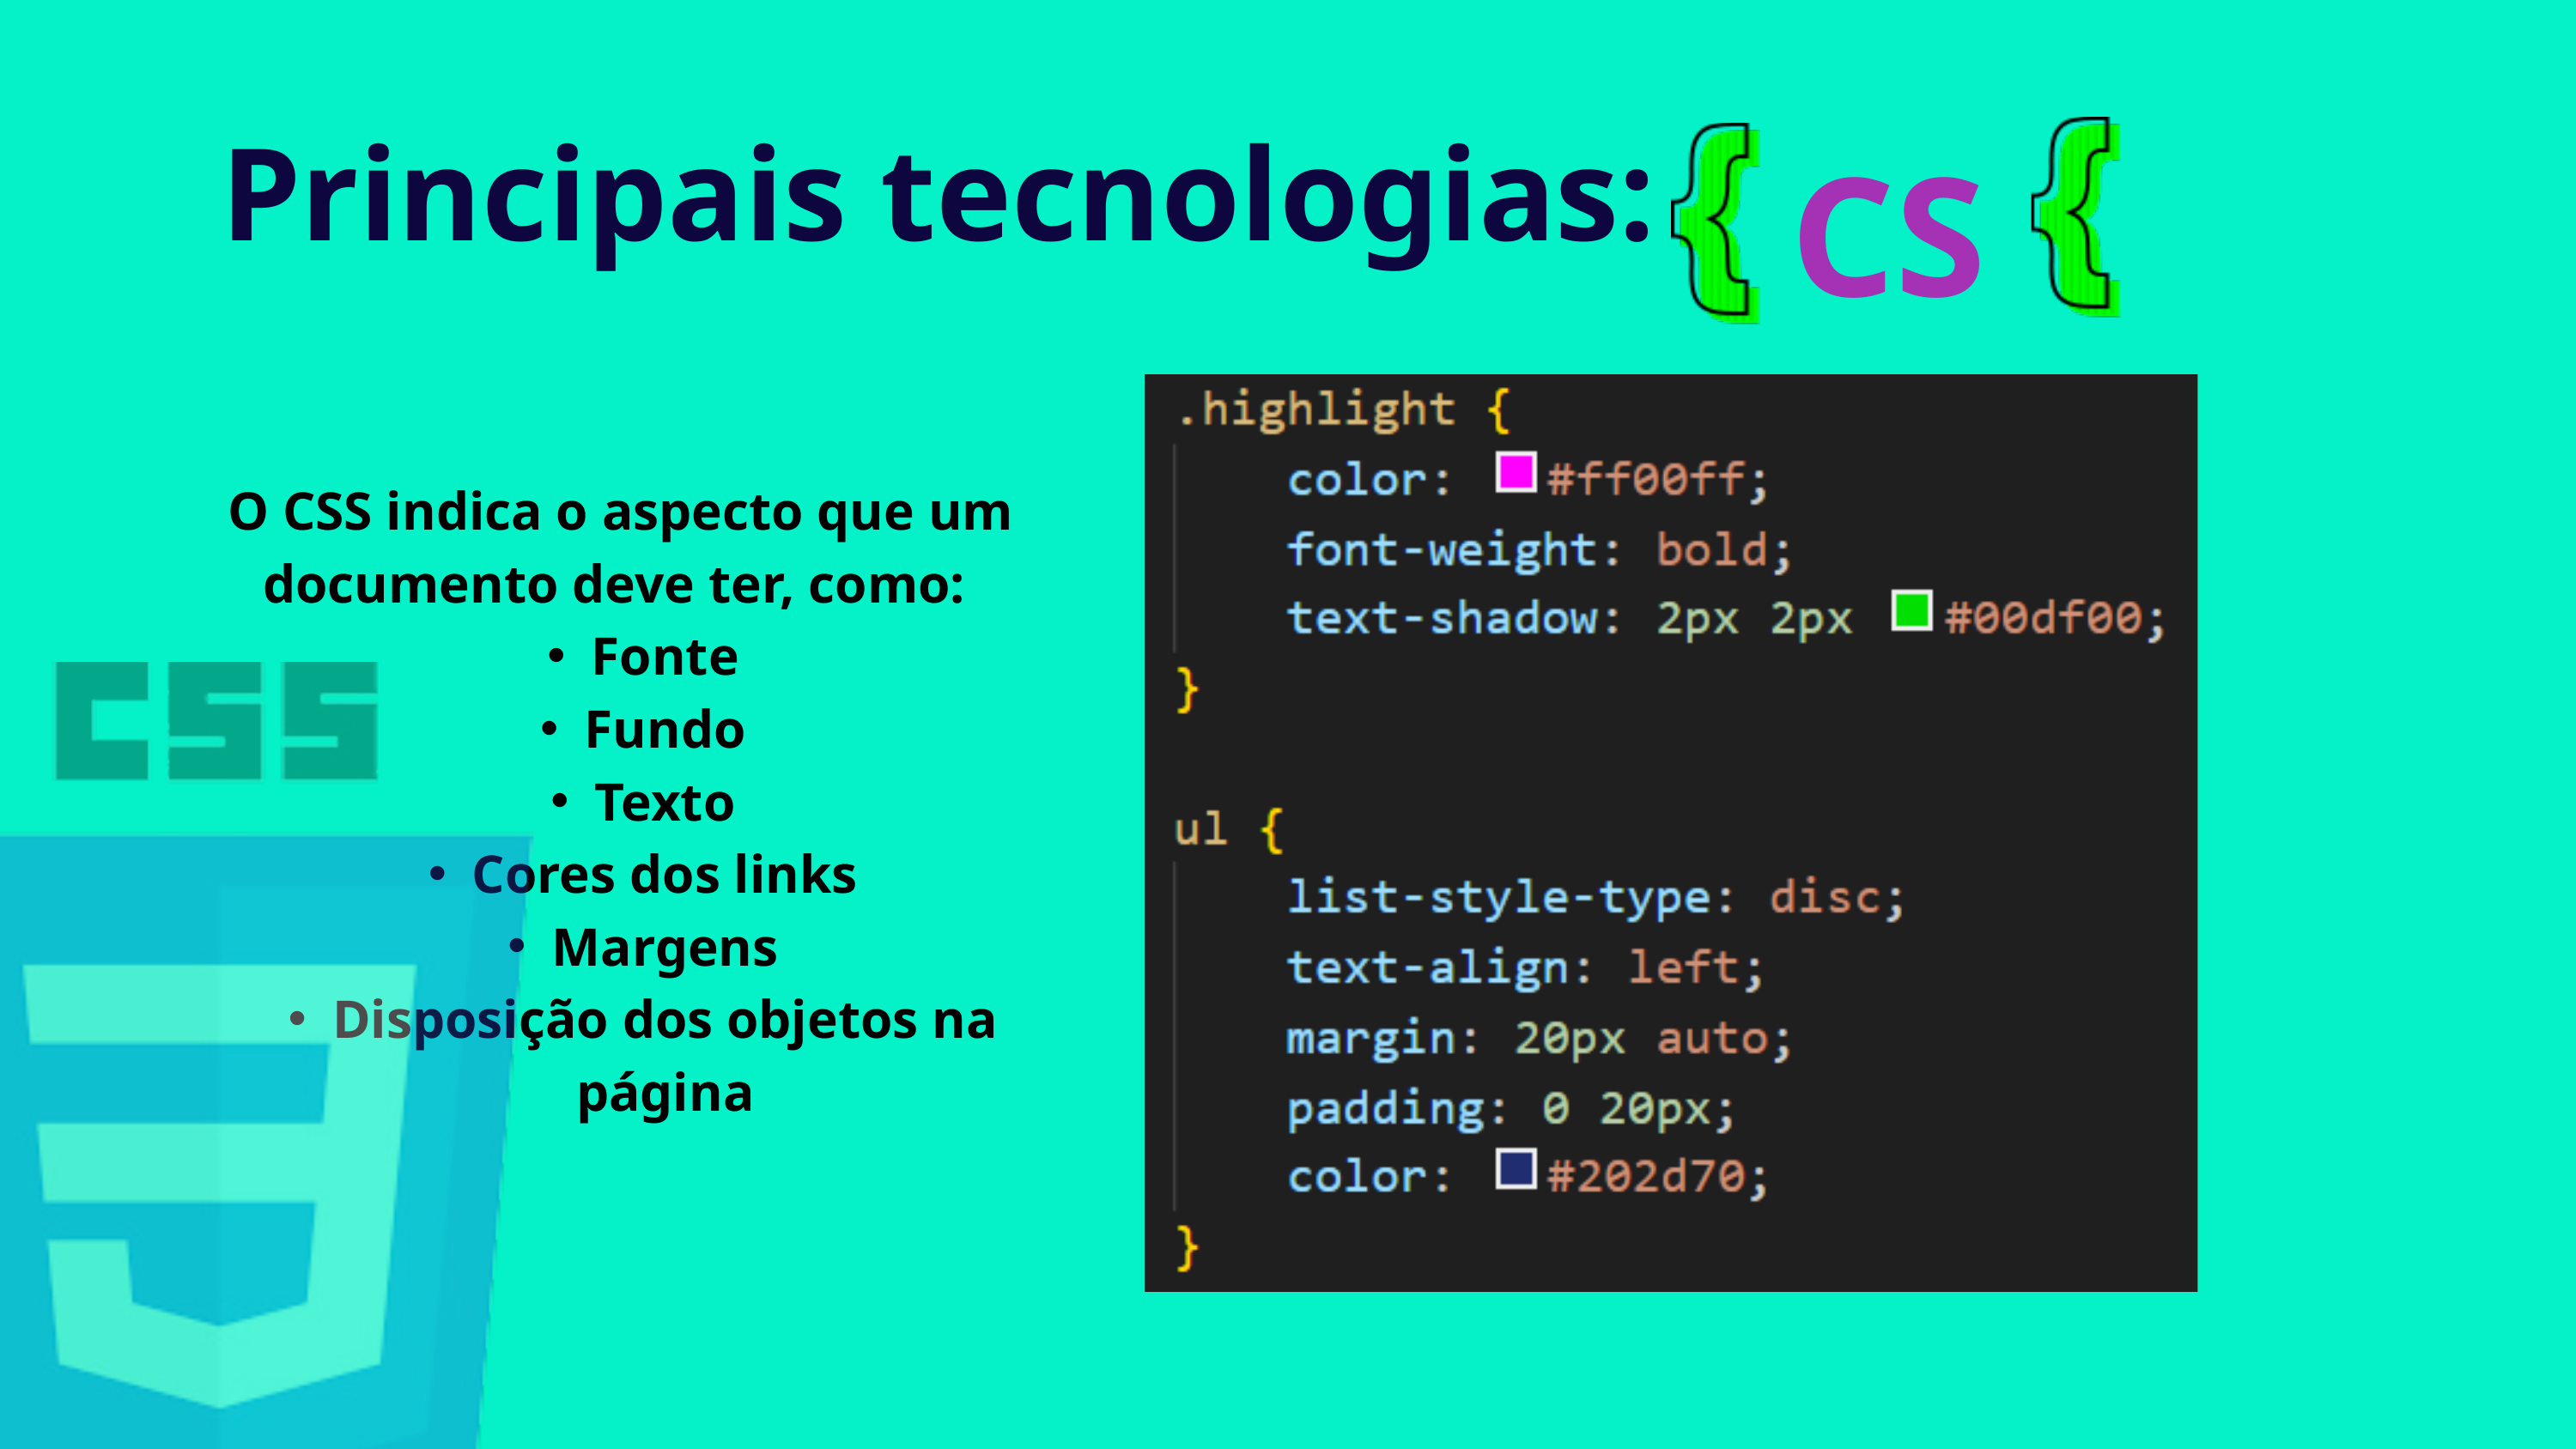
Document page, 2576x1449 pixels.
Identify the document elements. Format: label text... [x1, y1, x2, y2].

text_box O CSS indica o aspecto que um documento deve ter, como: Fonte Fundo Texto Cores dos links Margens Disposição dos objetos na página [221, 468, 1022, 1122]
text_box [0, 662, 534, 1449]
text_box [1145, 374, 2198, 1292]
text_box CSS [1745, 98, 2032, 374]
text_box [2031, 117, 2121, 319]
text_box Principais tecnologias: [221, 122, 1672, 267]
text_box [1671, 123, 1745, 326]
